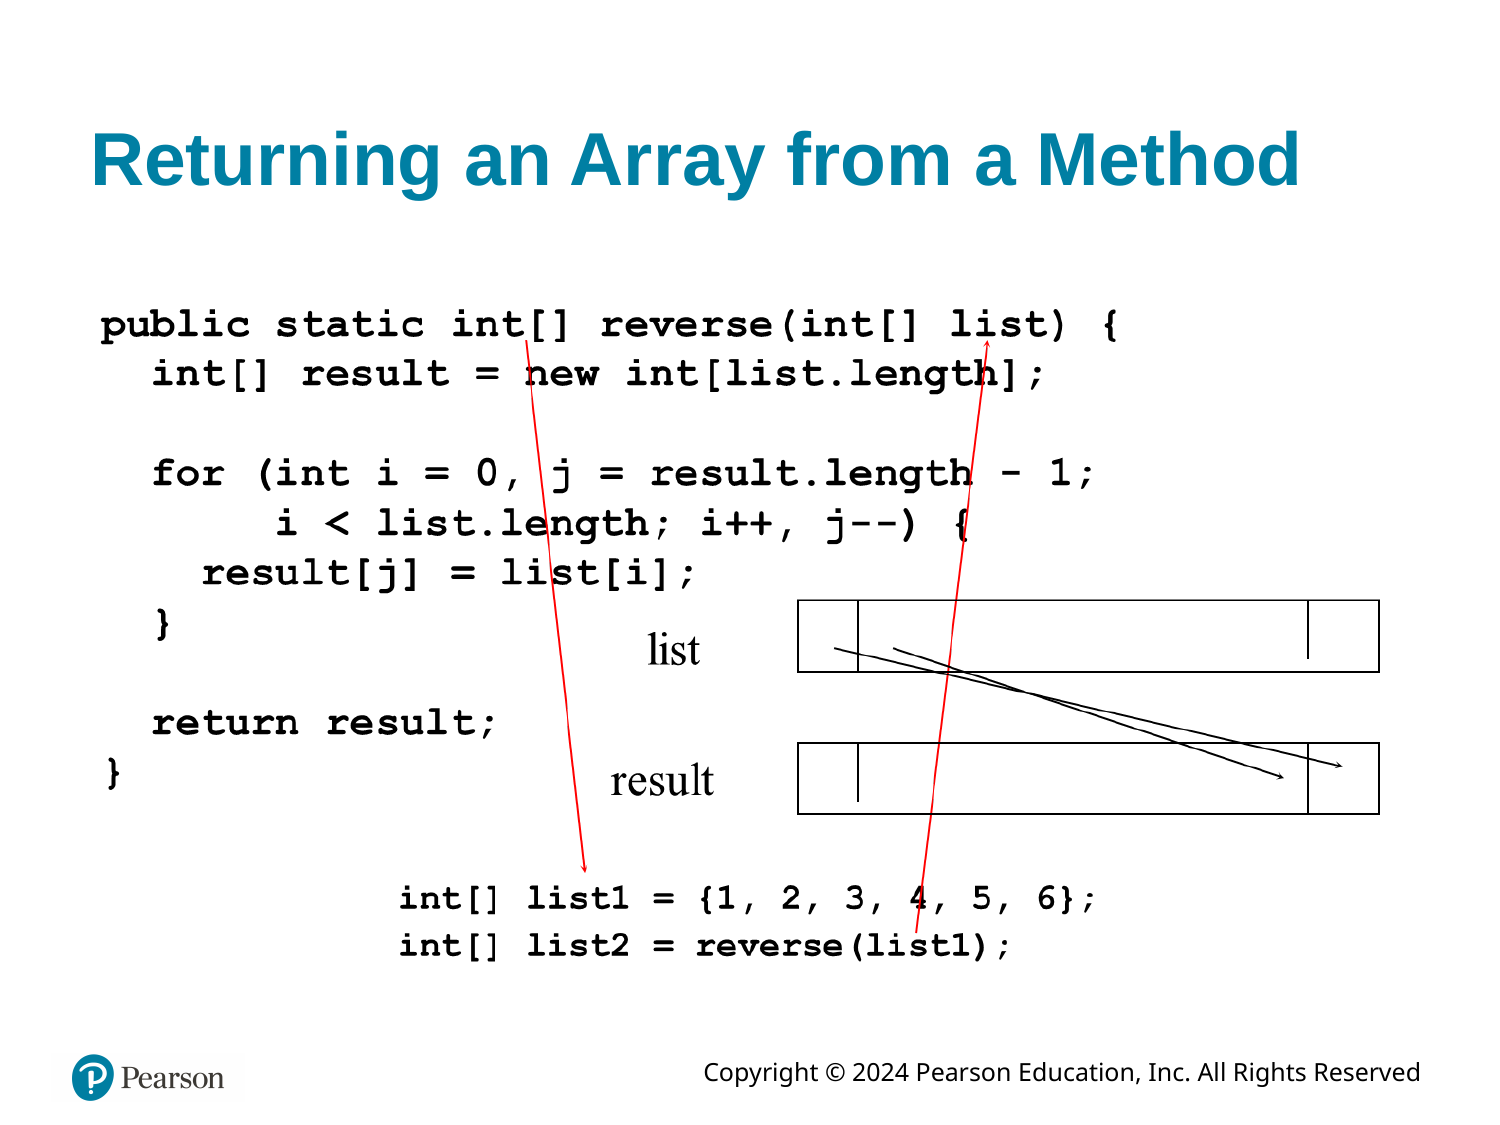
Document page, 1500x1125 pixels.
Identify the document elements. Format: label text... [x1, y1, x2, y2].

picture [51, 1053, 245, 1102]
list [74, 285, 1426, 990]
title Returning an Array from a Method [75, 35, 1425, 216]
